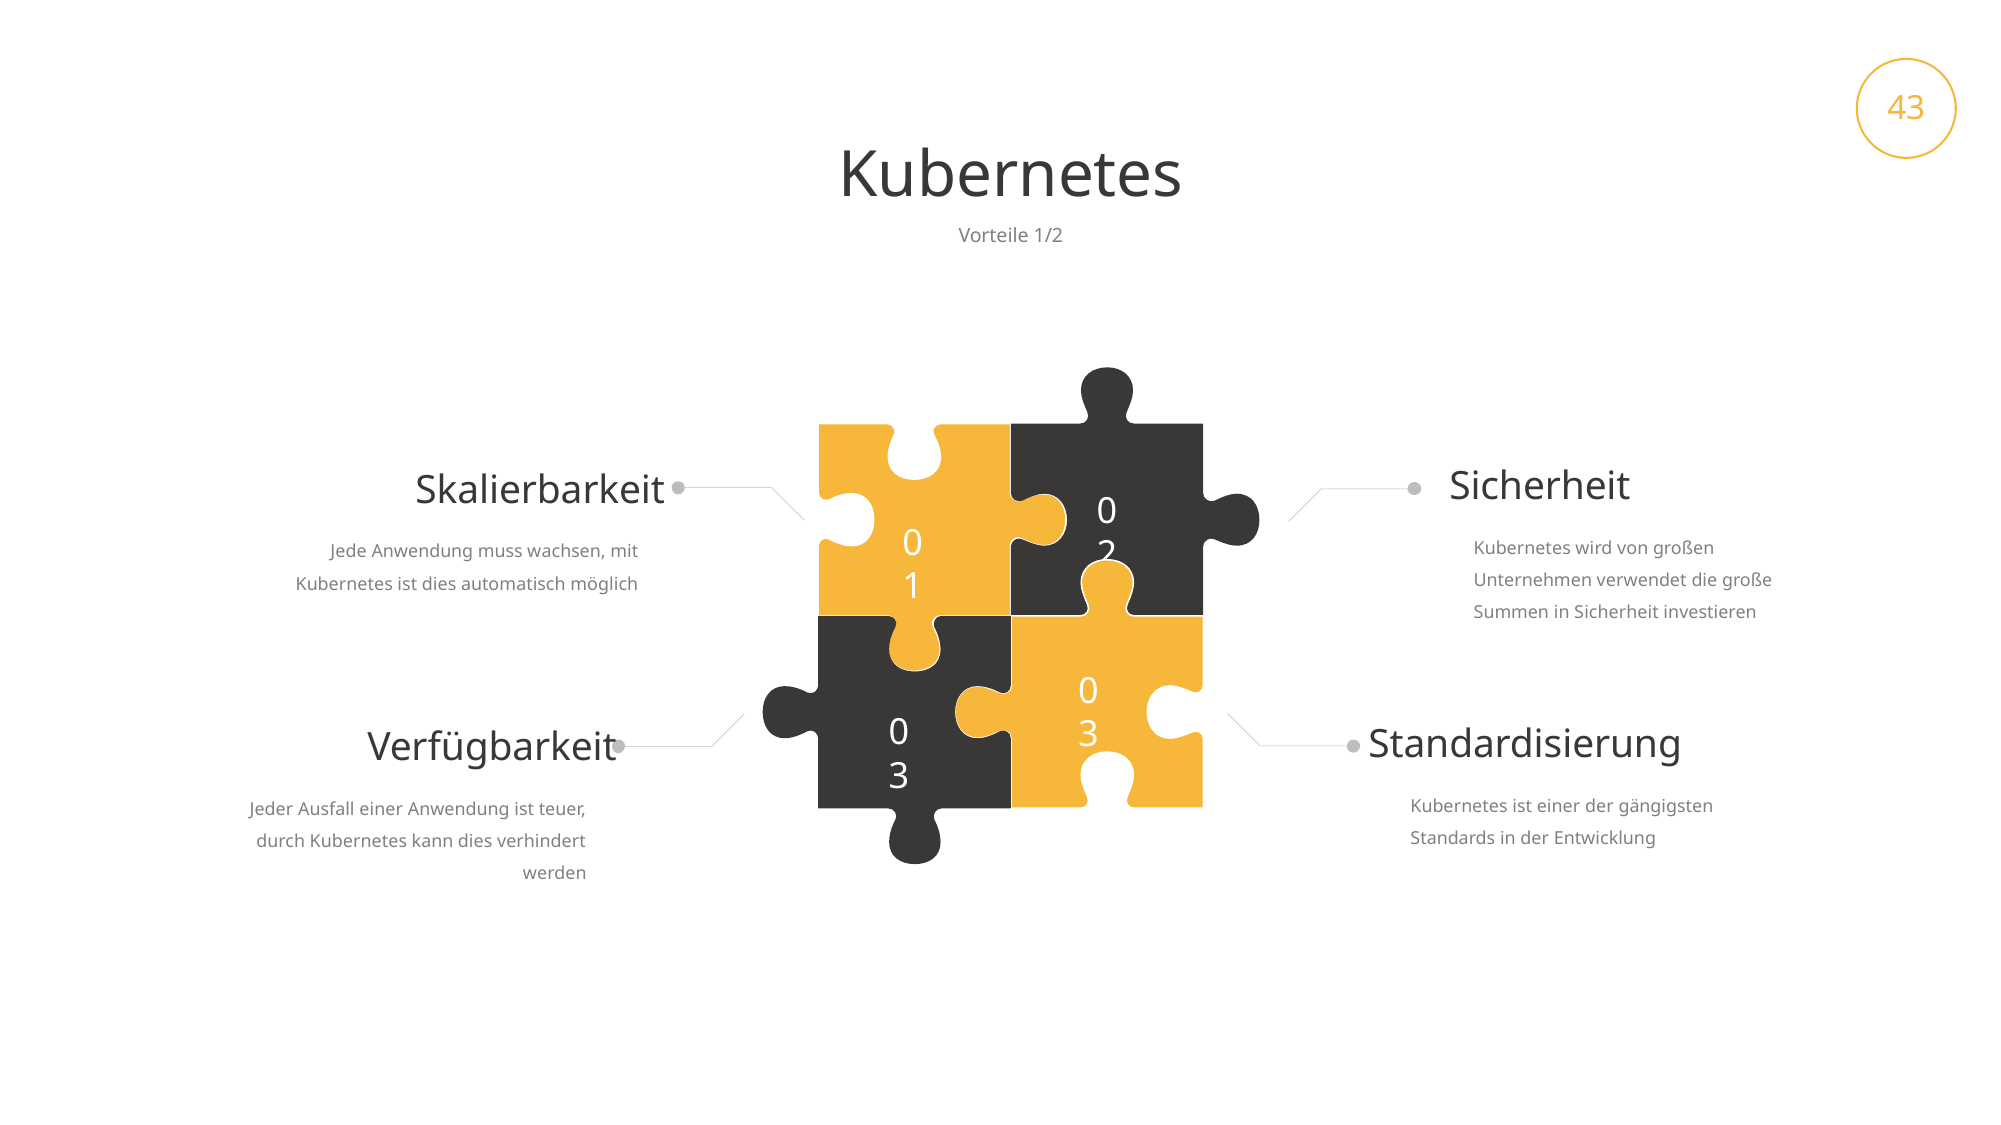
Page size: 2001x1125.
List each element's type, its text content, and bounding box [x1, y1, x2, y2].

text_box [611, 713, 745, 754]
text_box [762, 615, 1011, 865]
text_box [818, 423, 1010, 615]
text_box Kubernetes [823, 124, 1199, 203]
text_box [1227, 713, 1361, 753]
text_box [1288, 481, 1422, 522]
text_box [1010, 367, 1260, 616]
text_box Vorteile 1/2 [816, 203, 1206, 254]
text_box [1456, 453, 1846, 629]
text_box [214, 714, 602, 889]
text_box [267, 457, 654, 599]
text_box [954, 559, 1204, 809]
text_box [671, 481, 805, 521]
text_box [1393, 711, 1783, 854]
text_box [1856, 58, 1956, 158]
